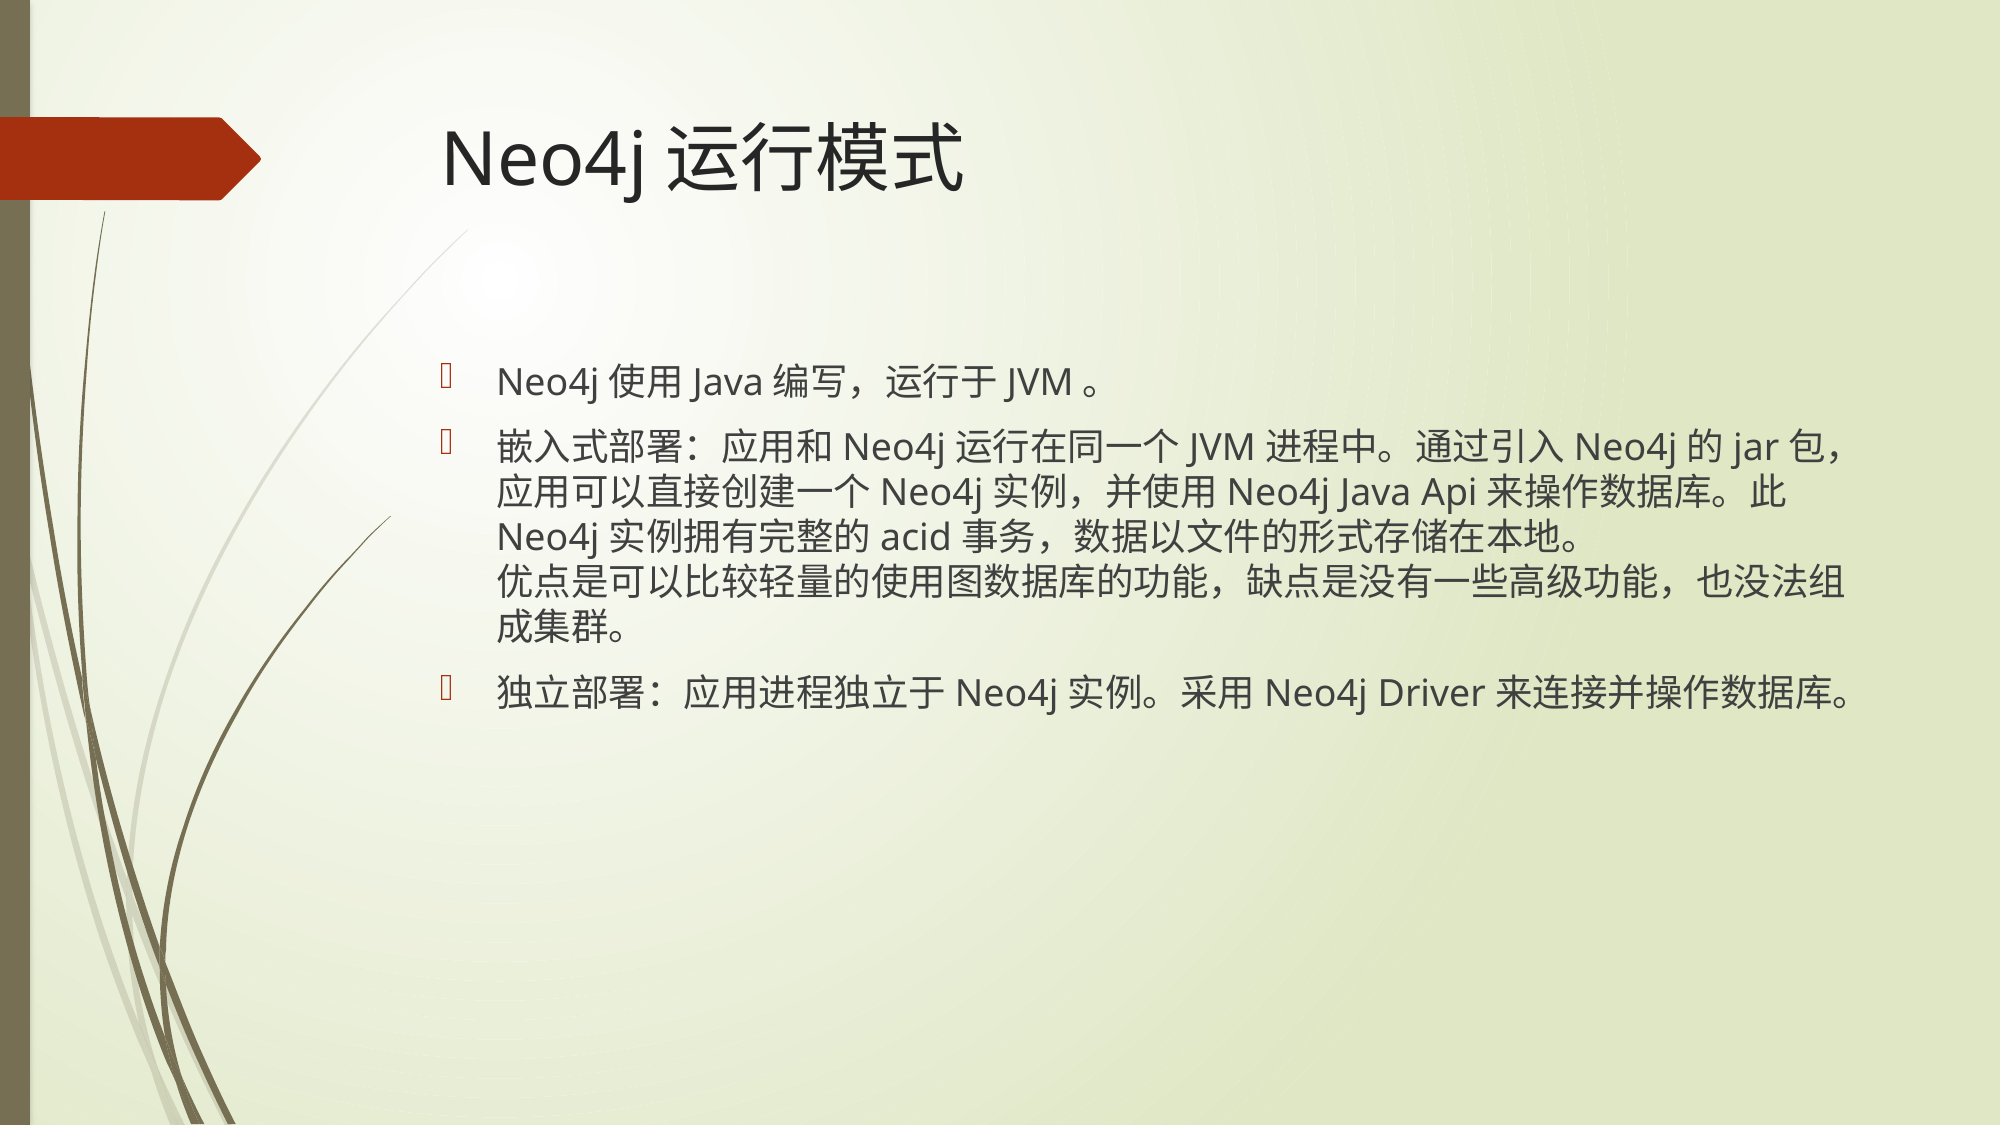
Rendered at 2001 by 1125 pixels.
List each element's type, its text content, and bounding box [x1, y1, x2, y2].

title Neo4j运行模式 [425, 102, 1888, 313]
list Neo4j使用Java编写，运行于JVM。 嵌入式部署：应用和Neo4j运行在同一个JVM进程中。通过引入Neo4j的jar包，应用可以直接创建一个Neo4j实例，并使用Neo4j Java Api来操作数据库。此Neo4j实例拥有完整的acid事务，数据以文件的形式存储在本地。 优点是可以比较轻量的使用图数据库的功能，缺点是没有一些高级功能，也没法组成集群。 独立部署：应用进程独立于Neo4j实例。采用Neo4j Driver来连接并操作数据库。 [424, 350, 1888, 970]
